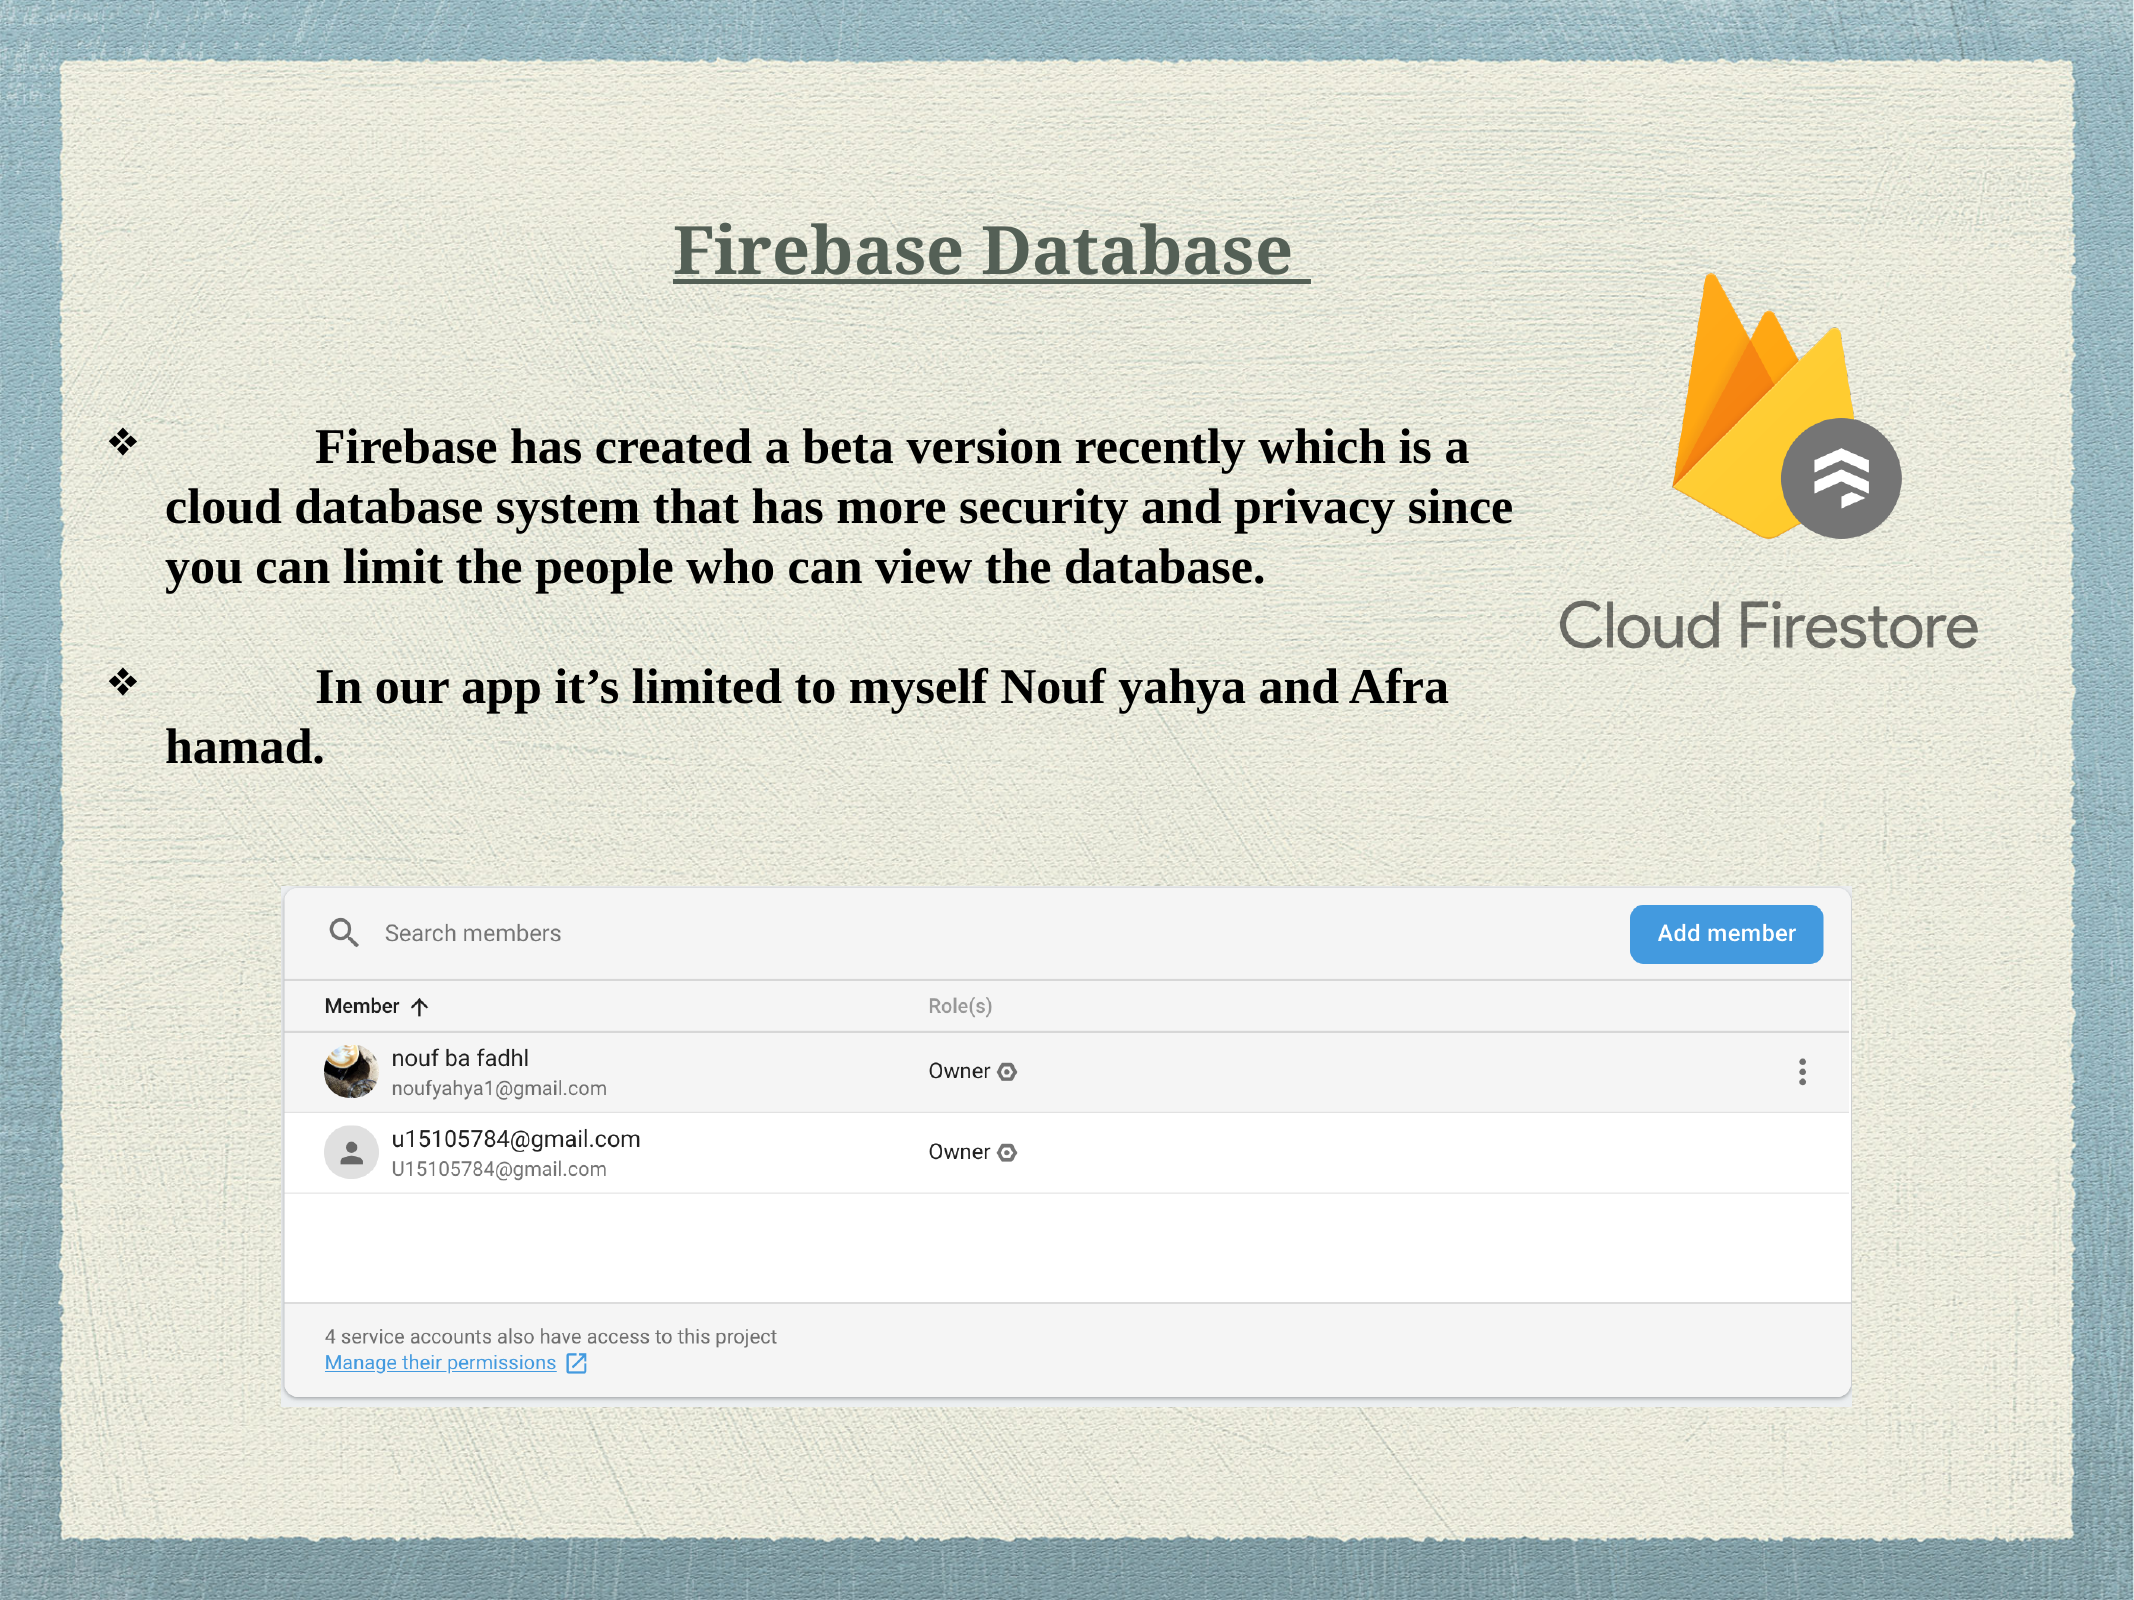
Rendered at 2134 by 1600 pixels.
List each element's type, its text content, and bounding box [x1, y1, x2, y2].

text_box Firebase has created a beta version recently which is a cloud database system that has more security and privacy since you can limit the people who can view the database. In our app it’s limited to myself Nouf yahya and Afra hamad. [100, 404, 1415, 782]
text_box Firebase Database [664, 199, 1320, 296]
picture [0, 0, 2134, 1600]
